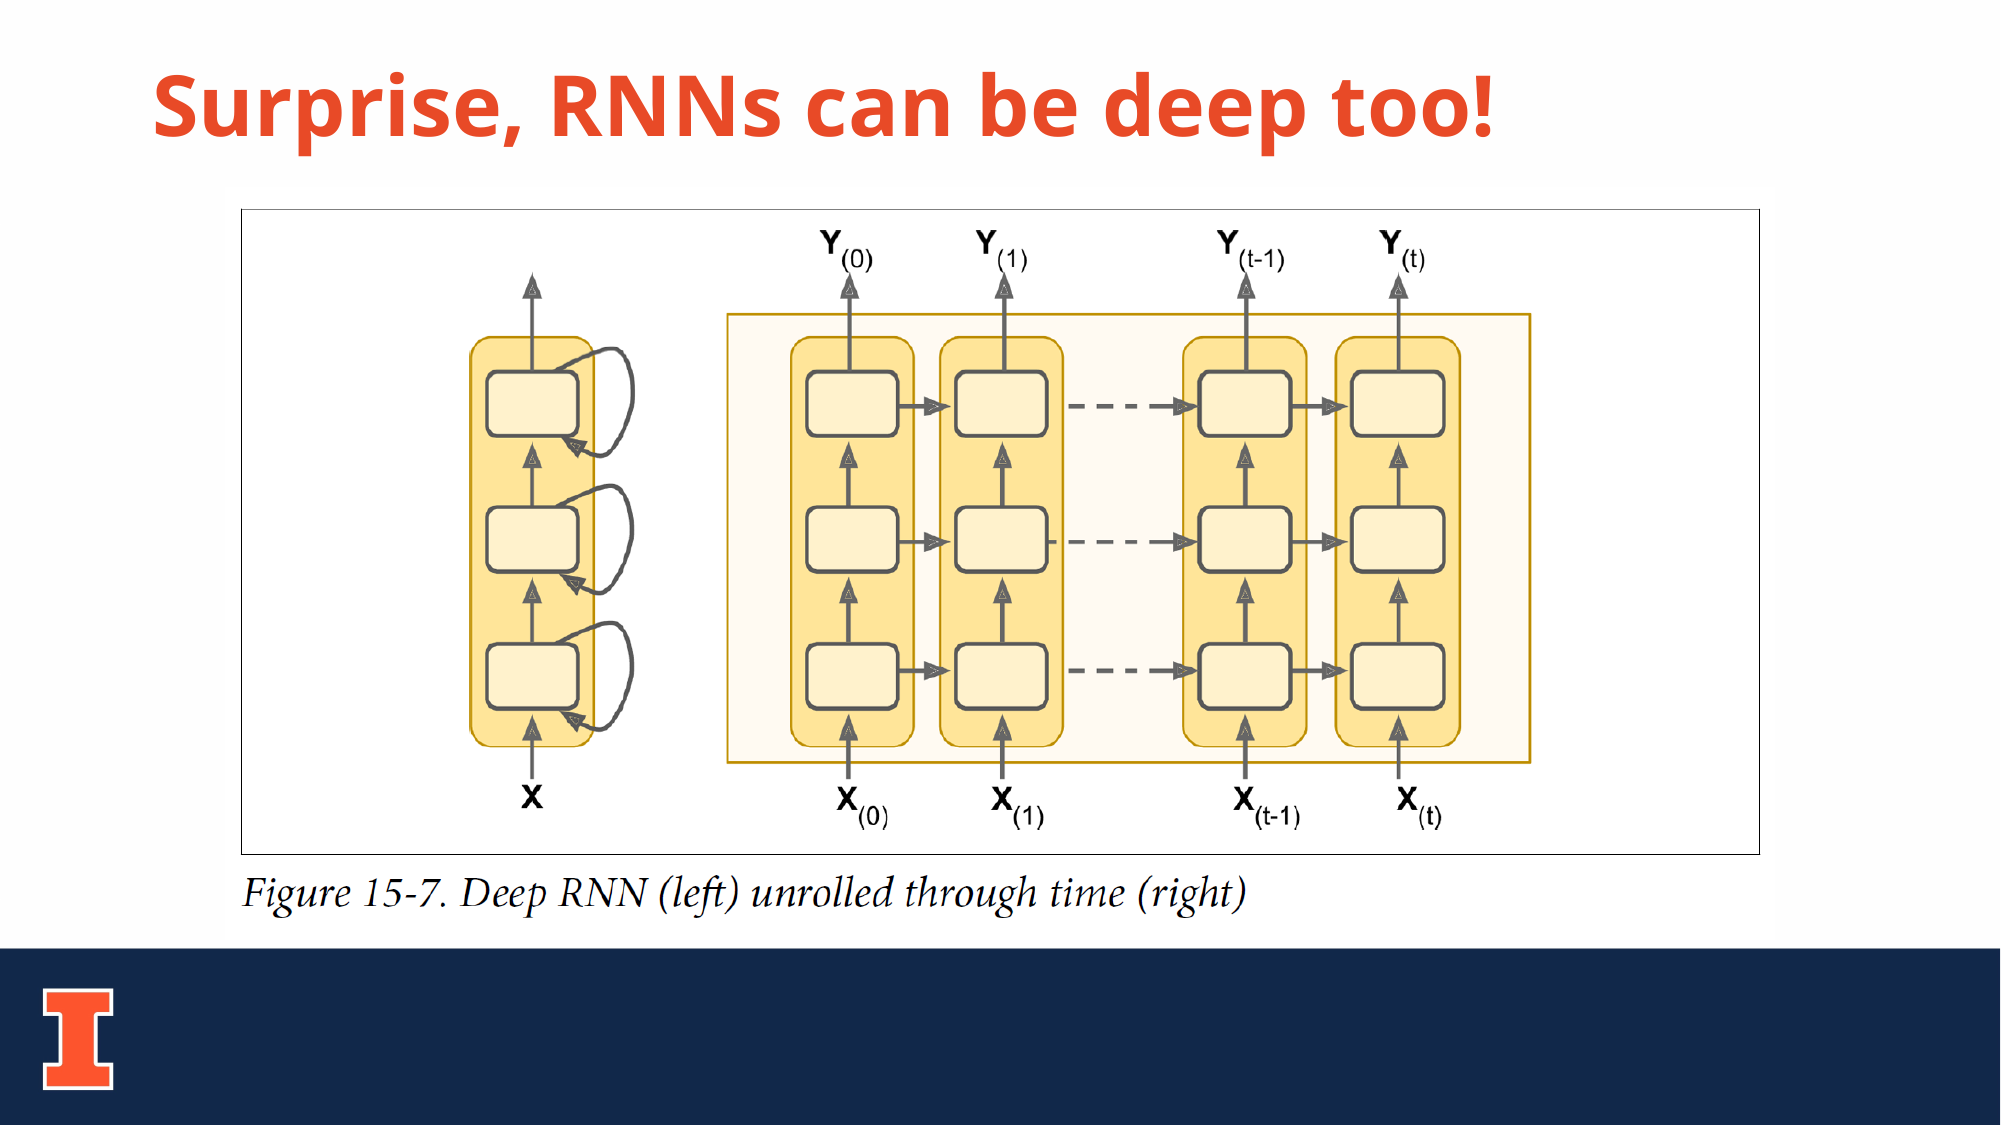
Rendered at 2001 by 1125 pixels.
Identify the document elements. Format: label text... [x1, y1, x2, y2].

picture [0, 0, 2001, 1125]
title Surprise, RNNs can be deep too! [137, 56, 1863, 163]
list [225, 187, 1775, 940]
